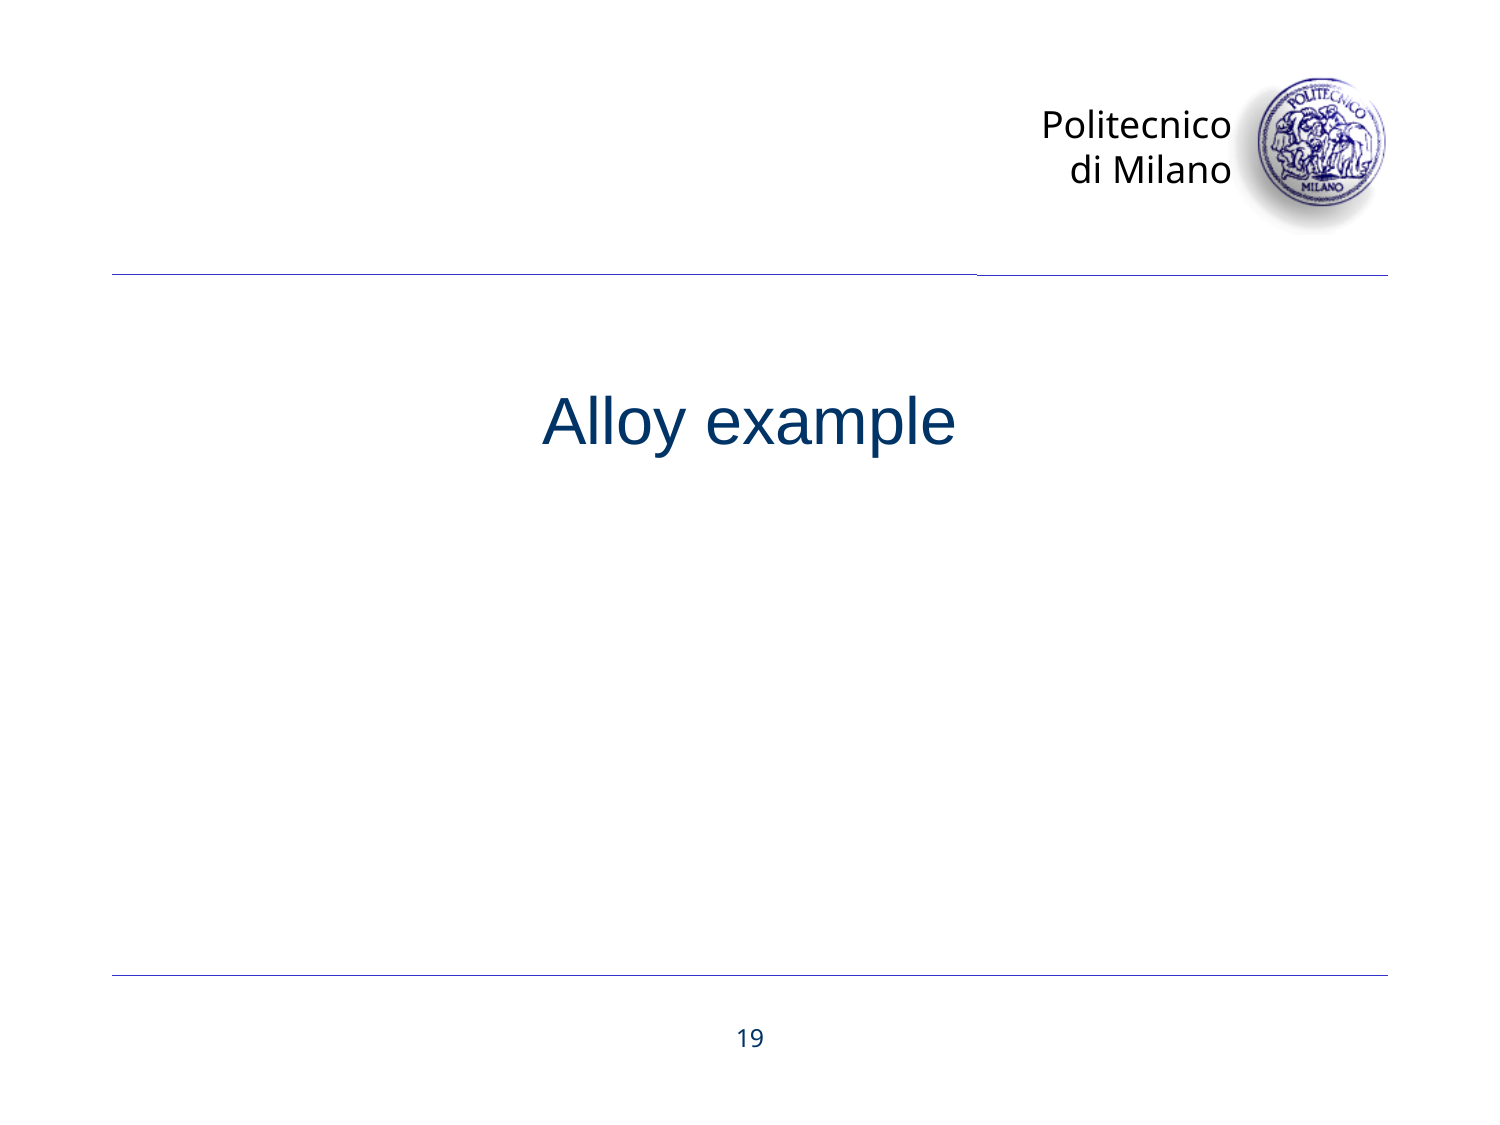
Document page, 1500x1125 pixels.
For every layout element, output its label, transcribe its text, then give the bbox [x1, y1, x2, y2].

slide_number 19 [574, 1014, 926, 1077]
title Alloy example [111, 344, 1388, 492]
picture [1228, 65, 1416, 235]
